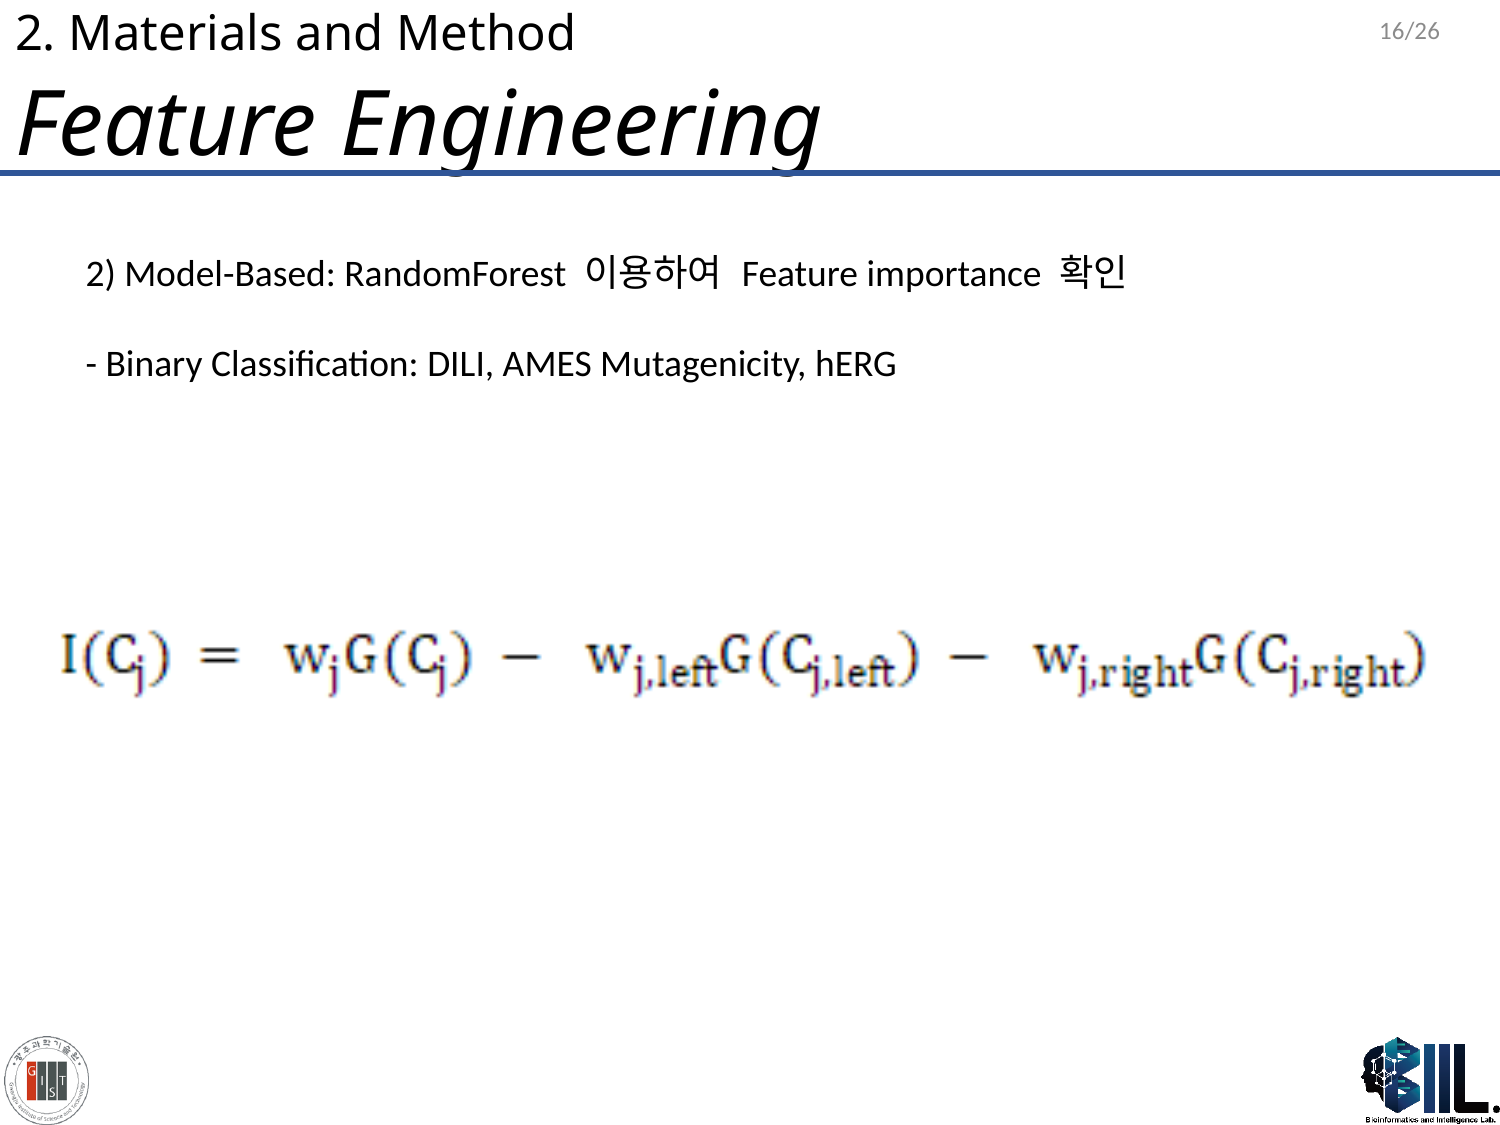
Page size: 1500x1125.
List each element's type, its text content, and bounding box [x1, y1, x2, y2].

text_box Feature Engineering [0, 176, 1238, 183]
picture [1361, 1037, 1500, 1125]
picture [0, 552, 1500, 761]
title 2. Materials and Method [0, 0, 602, 68]
text_box 2) Model-Based: RandomForest 이용하여 Feature importance 확인 - Binary Classification: DILI, AMES Mutagenicity, hERG [70, 241, 1419, 391]
text_box Feature Engineering [0, 68, 1238, 170]
slide_number 16/26 [1117, 0, 1455, 60]
picture [4, 1036, 89, 1125]
